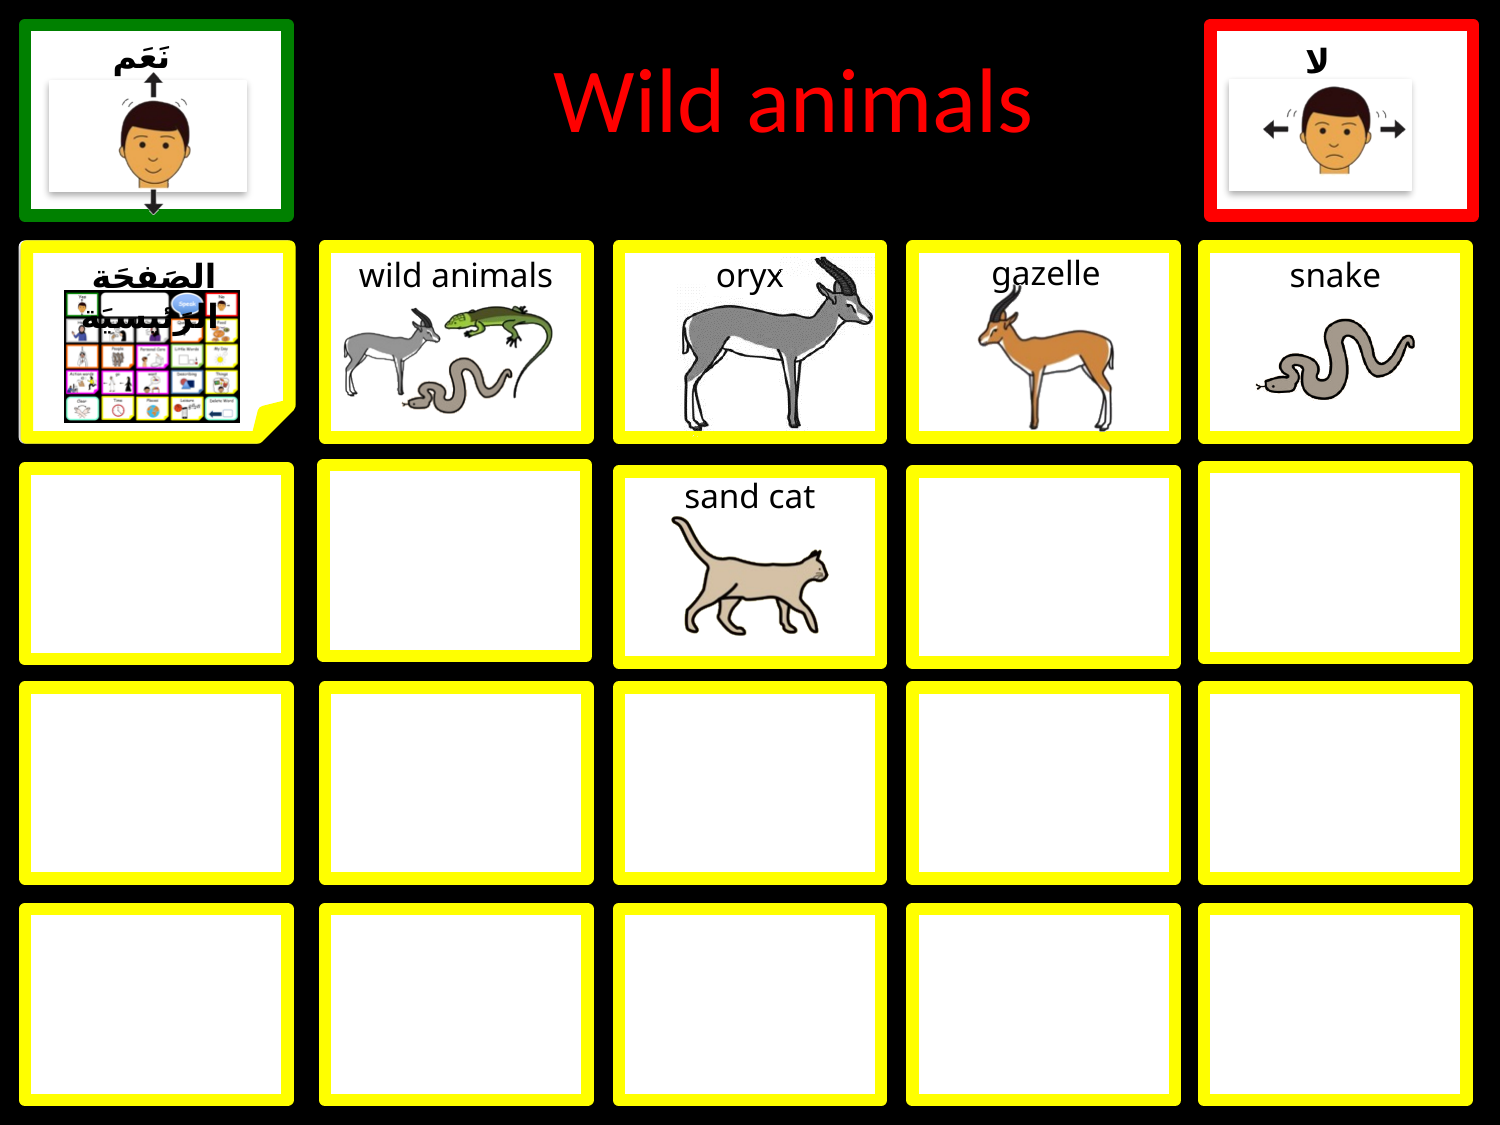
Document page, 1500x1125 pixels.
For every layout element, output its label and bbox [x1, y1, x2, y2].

text_box [912, 687, 1176, 879]
text_box [1203, 908, 1467, 1101]
text_box [1203, 687, 1467, 879]
text_box [324, 246, 588, 445]
text_box [323, 464, 588, 657]
text_box [618, 468, 882, 663]
picture [64, 290, 241, 424]
picture [664, 490, 835, 661]
text_box [618, 246, 882, 438]
text_box [24, 245, 291, 439]
text_box [912, 244, 1178, 438]
picture [1260, 56, 1409, 205]
text_box [618, 908, 882, 1101]
text_box [618, 687, 882, 879]
text_box [24, 687, 288, 879]
text_box [324, 687, 588, 879]
text_box [1203, 466, 1467, 659]
picture [81, 69, 230, 218]
text_box [912, 471, 1176, 663]
picture [662, 249, 877, 441]
title [118, 33, 1469, 221]
text_box [1203, 246, 1467, 438]
text_box [912, 908, 1176, 1101]
picture [965, 276, 1127, 455]
text_box [1210, 24, 1474, 216]
text_box [24, 24, 288, 216]
text_box [324, 908, 588, 1101]
picture [1250, 274, 1421, 445]
text_box [24, 467, 288, 660]
text_box [24, 908, 288, 1101]
